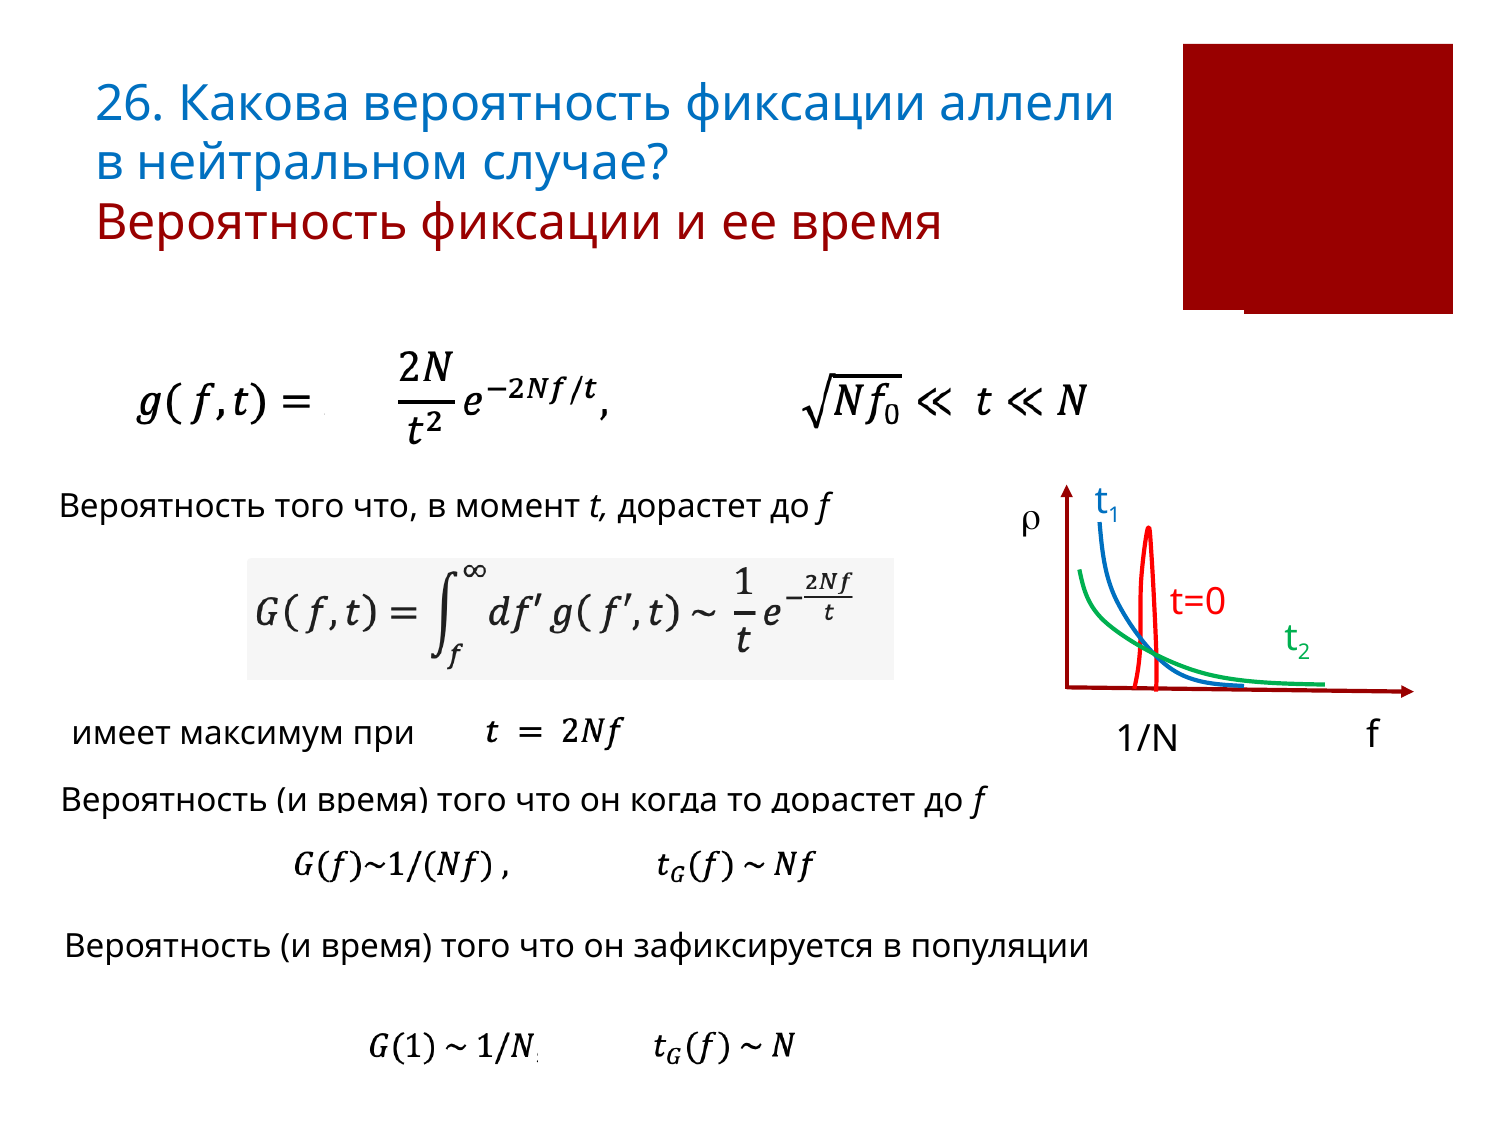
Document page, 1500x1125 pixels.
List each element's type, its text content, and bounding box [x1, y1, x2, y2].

title 26. Какова вероятность фиксации аллели в нейтральном случае? Вероятность фиксации и ее время [79, 70, 1148, 258]
picture [261, 812, 835, 903]
text_box Вероятность (и время) того что он зафиксируется в популяции [49, 917, 1107, 972]
picture [475, 708, 631, 768]
picture [643, 1013, 803, 1073]
picture [87, 310, 1245, 464]
text_box имеет максимум при [56, 703, 431, 759]
text_box Вероятность (и время) того что он когда то дорастет до f [45, 770, 1008, 826]
picture [215, 508, 895, 680]
text_box Вероятность того что, в момент t, дорастет до f [43, 476, 853, 532]
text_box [1005, 468, 1415, 768]
picture [358, 1013, 539, 1071]
